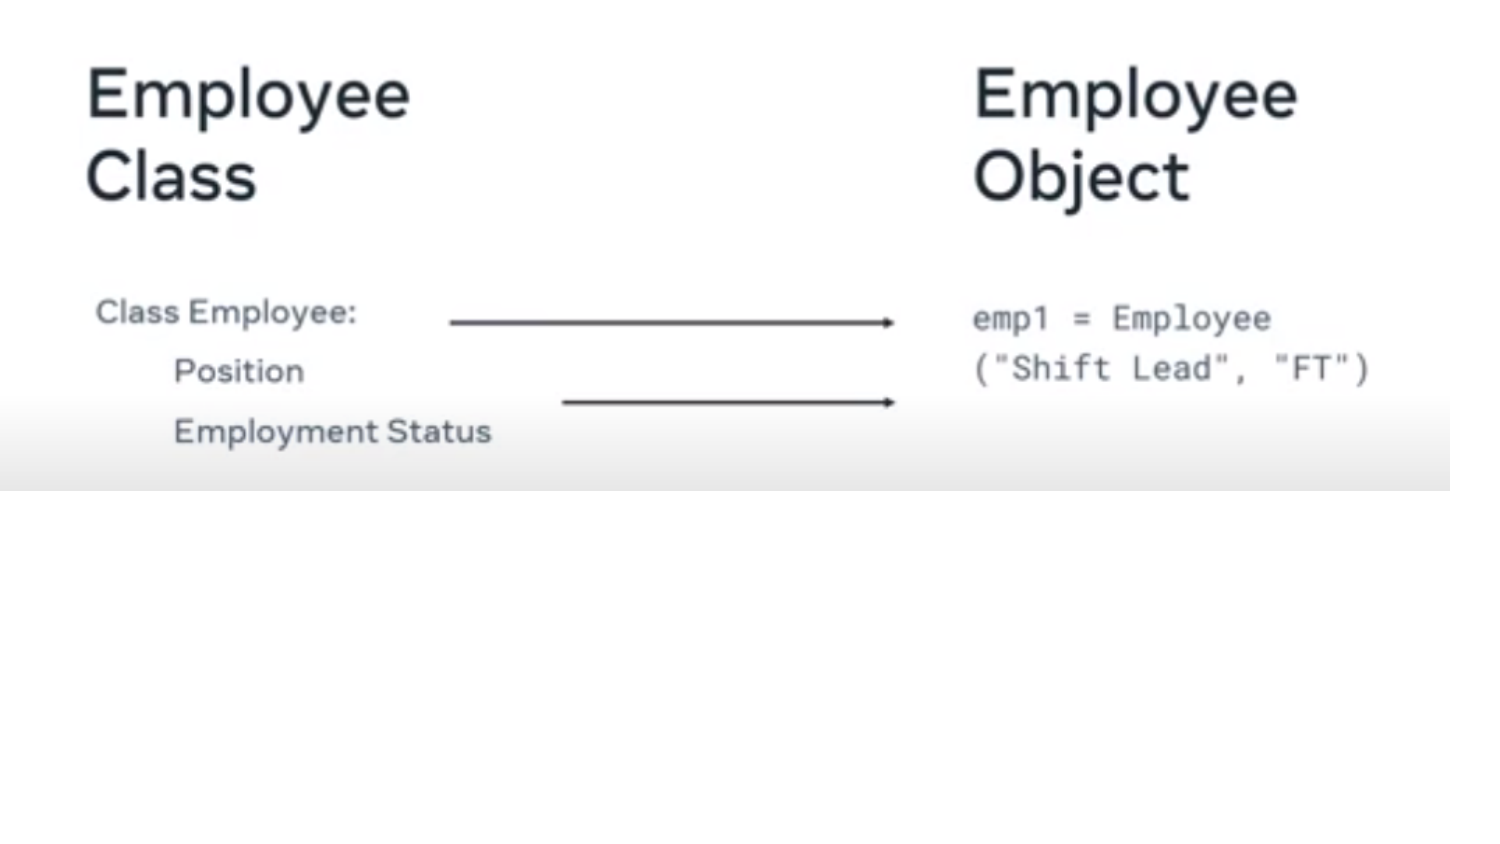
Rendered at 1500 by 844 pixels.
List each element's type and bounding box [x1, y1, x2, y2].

picture [0, 0, 1451, 491]
